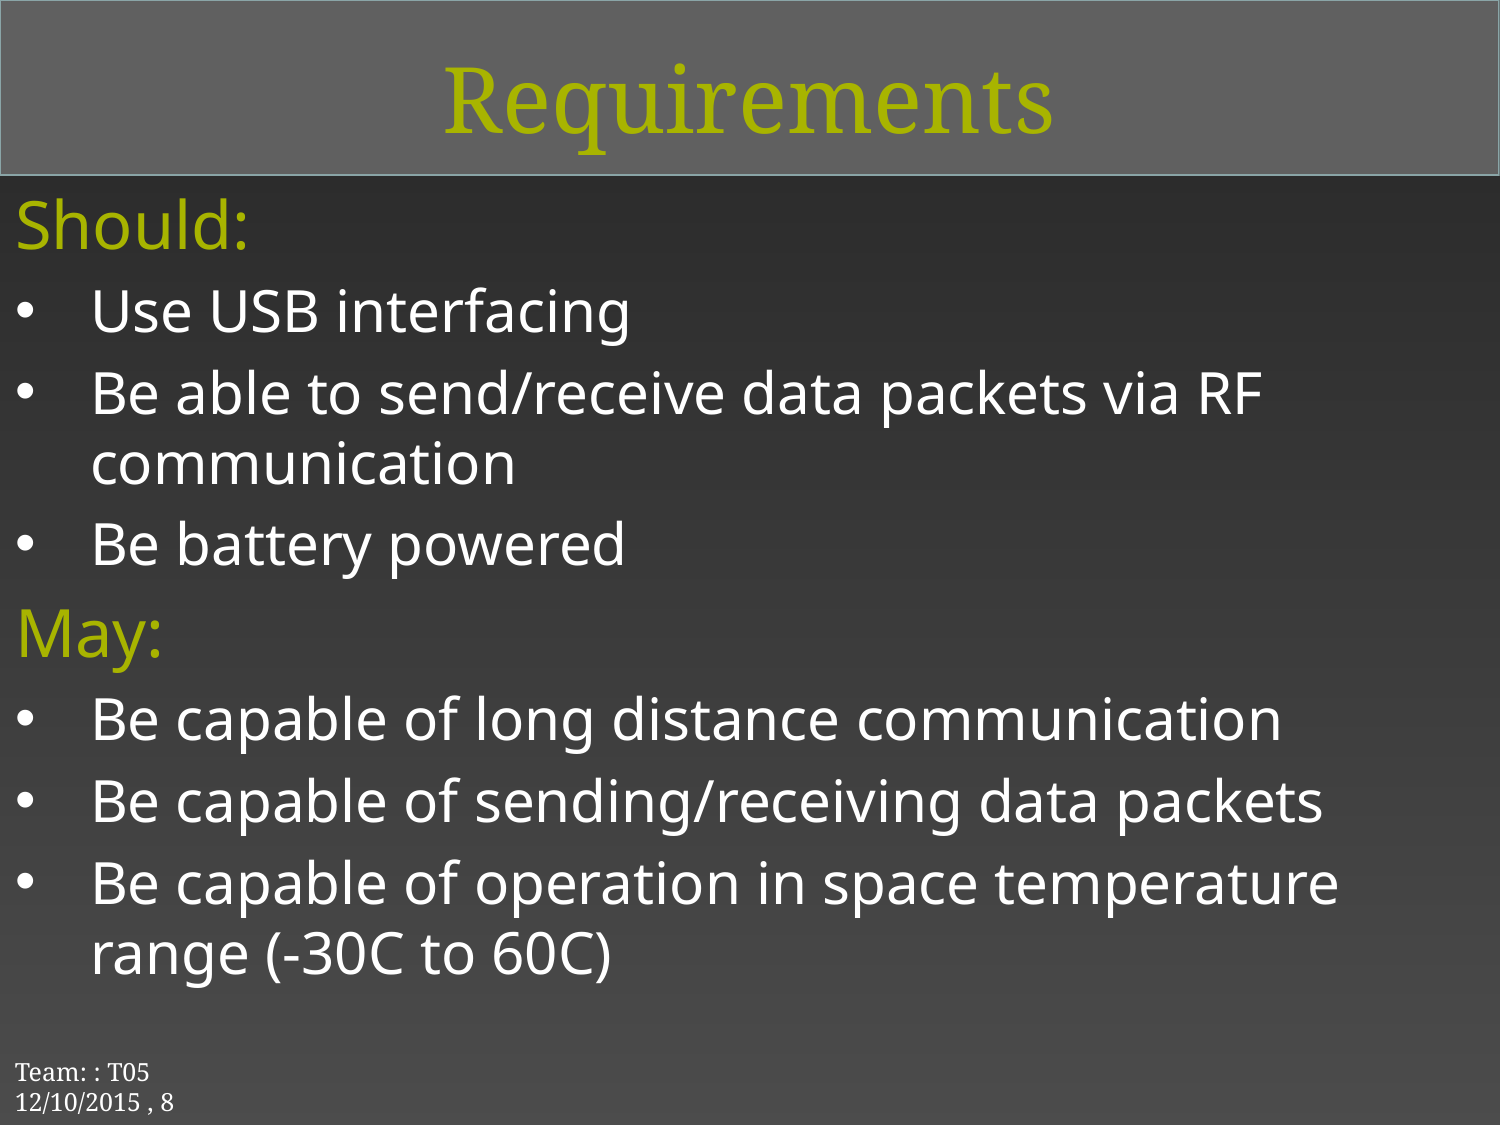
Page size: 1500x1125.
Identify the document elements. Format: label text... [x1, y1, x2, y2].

title Requirements [0, 46, 1499, 162]
list Should: Use USB interfacing Be able to send/receive data packets via RF communication Be battery powered May: Be capable of long distance communication Be capable of sending/receiving data packets Be capable of operation in space temperature range (-30C to 60C) [0, 174, 1450, 1125]
